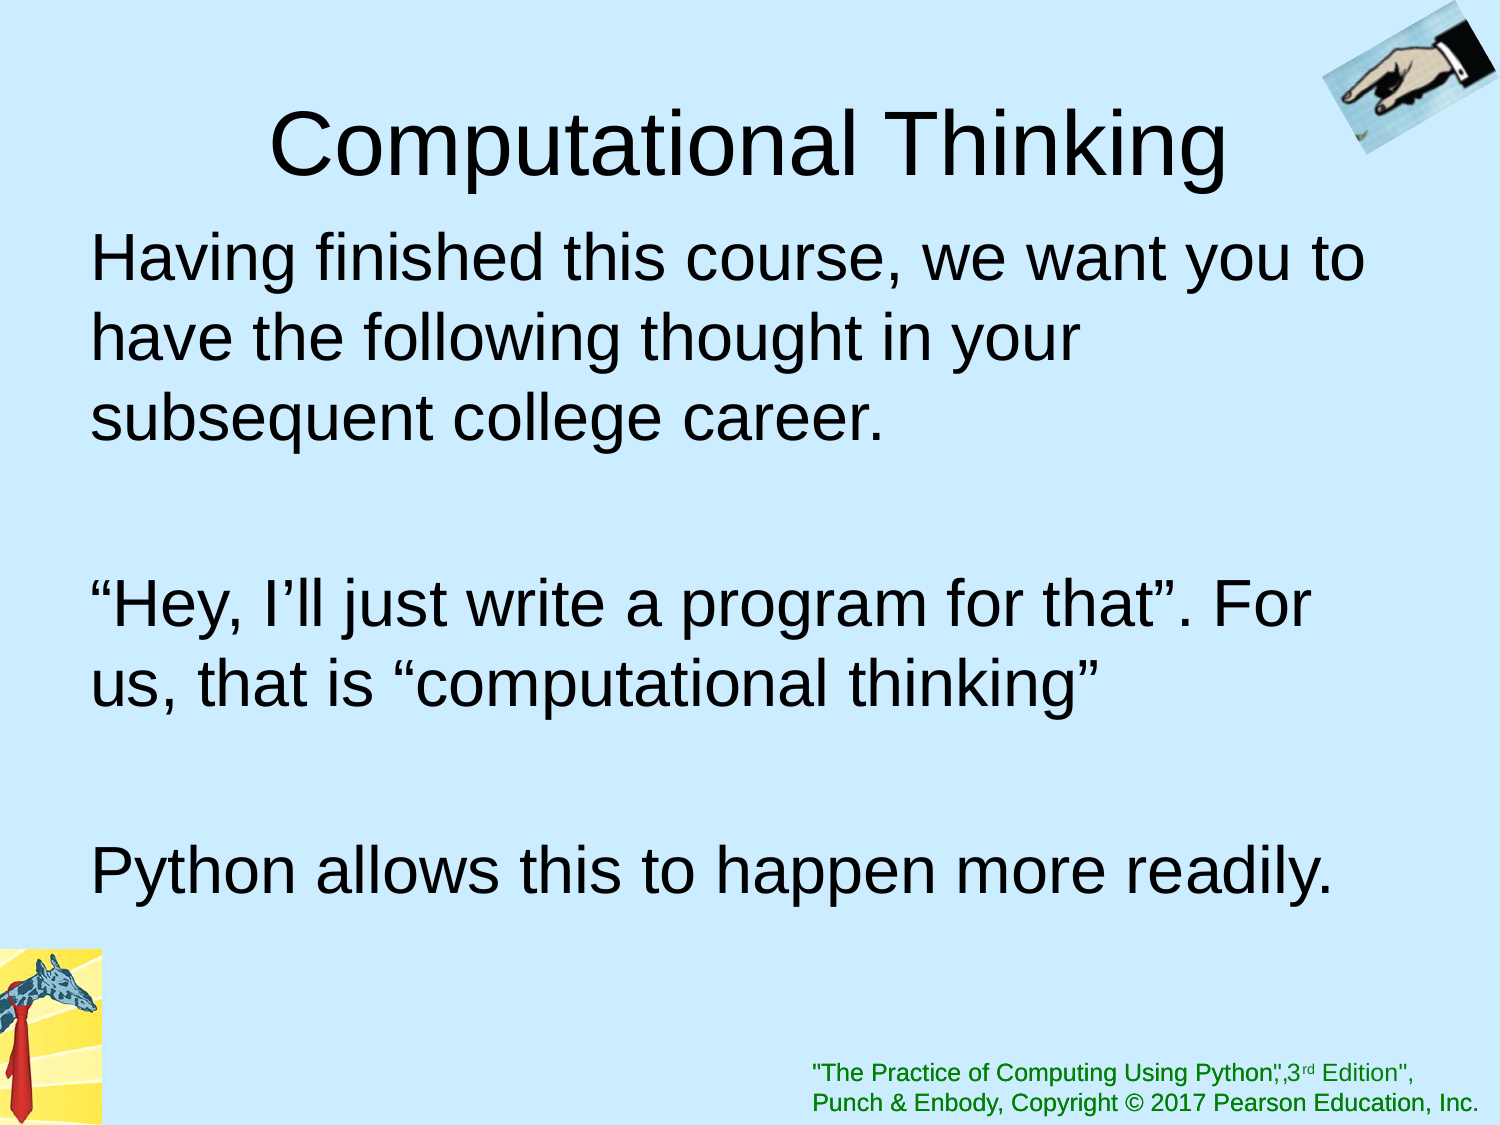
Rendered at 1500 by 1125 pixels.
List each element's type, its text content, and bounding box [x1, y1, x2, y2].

picture [0, 949, 102, 1125]
list Having finished this course, we want you to have the following thought in your subsequent college career. “Hey, I’ll just write a program for that”. For us, that is “computational thinking” Python allows this to happen more readily. [75, 206, 1425, 949]
title Computational Thinking [75, 45, 1425, 206]
picture [1378, 0, 1499, 120]
